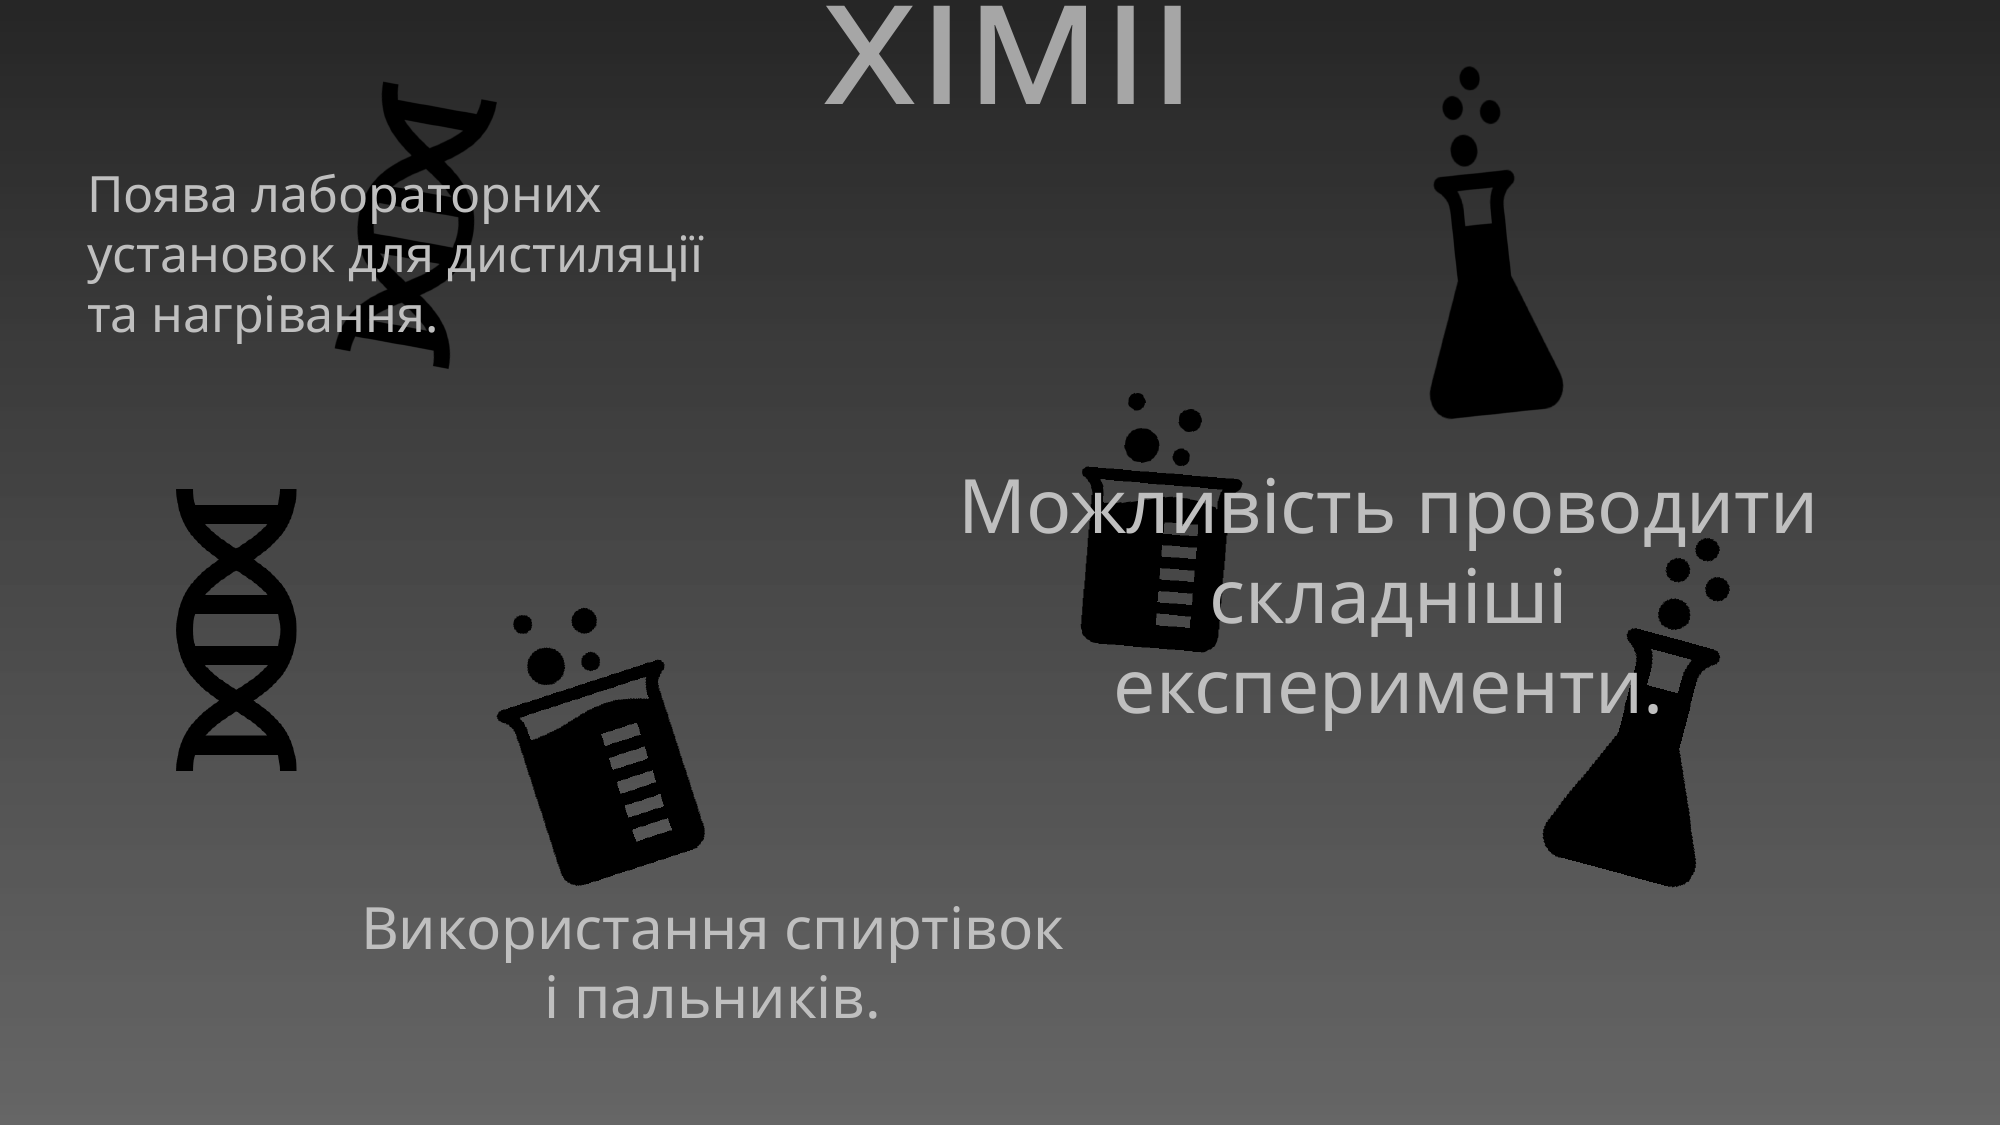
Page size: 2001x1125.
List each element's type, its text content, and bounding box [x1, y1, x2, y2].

picture [1468, 514, 1847, 893]
picture [289, 77, 542, 373]
picture [1884, 568, 1889, 592]
text_box Поява лабораторних установок для дистиляції та нагрівання. [542, 154, 759, 350]
text_box Поява лабораторних установок для дистиляції та нагрівання. [72, 154, 289, 350]
picture [1319, 50, 1641, 430]
text_box [0, 0, 2000, 1125]
picture [105, 476, 367, 783]
text_box Можливість проводити складніші експерименти. [927, 451, 1851, 737]
picture [443, 585, 745, 886]
text_box Розвиток класичної хімії [135, 5, 1884, 1055]
text_box Використання спиртівок і пальників. [340, 883, 1085, 1039]
picture [1020, 383, 1296, 659]
text_box Розвиток класичної хімії [508, 0, 1511, 149]
